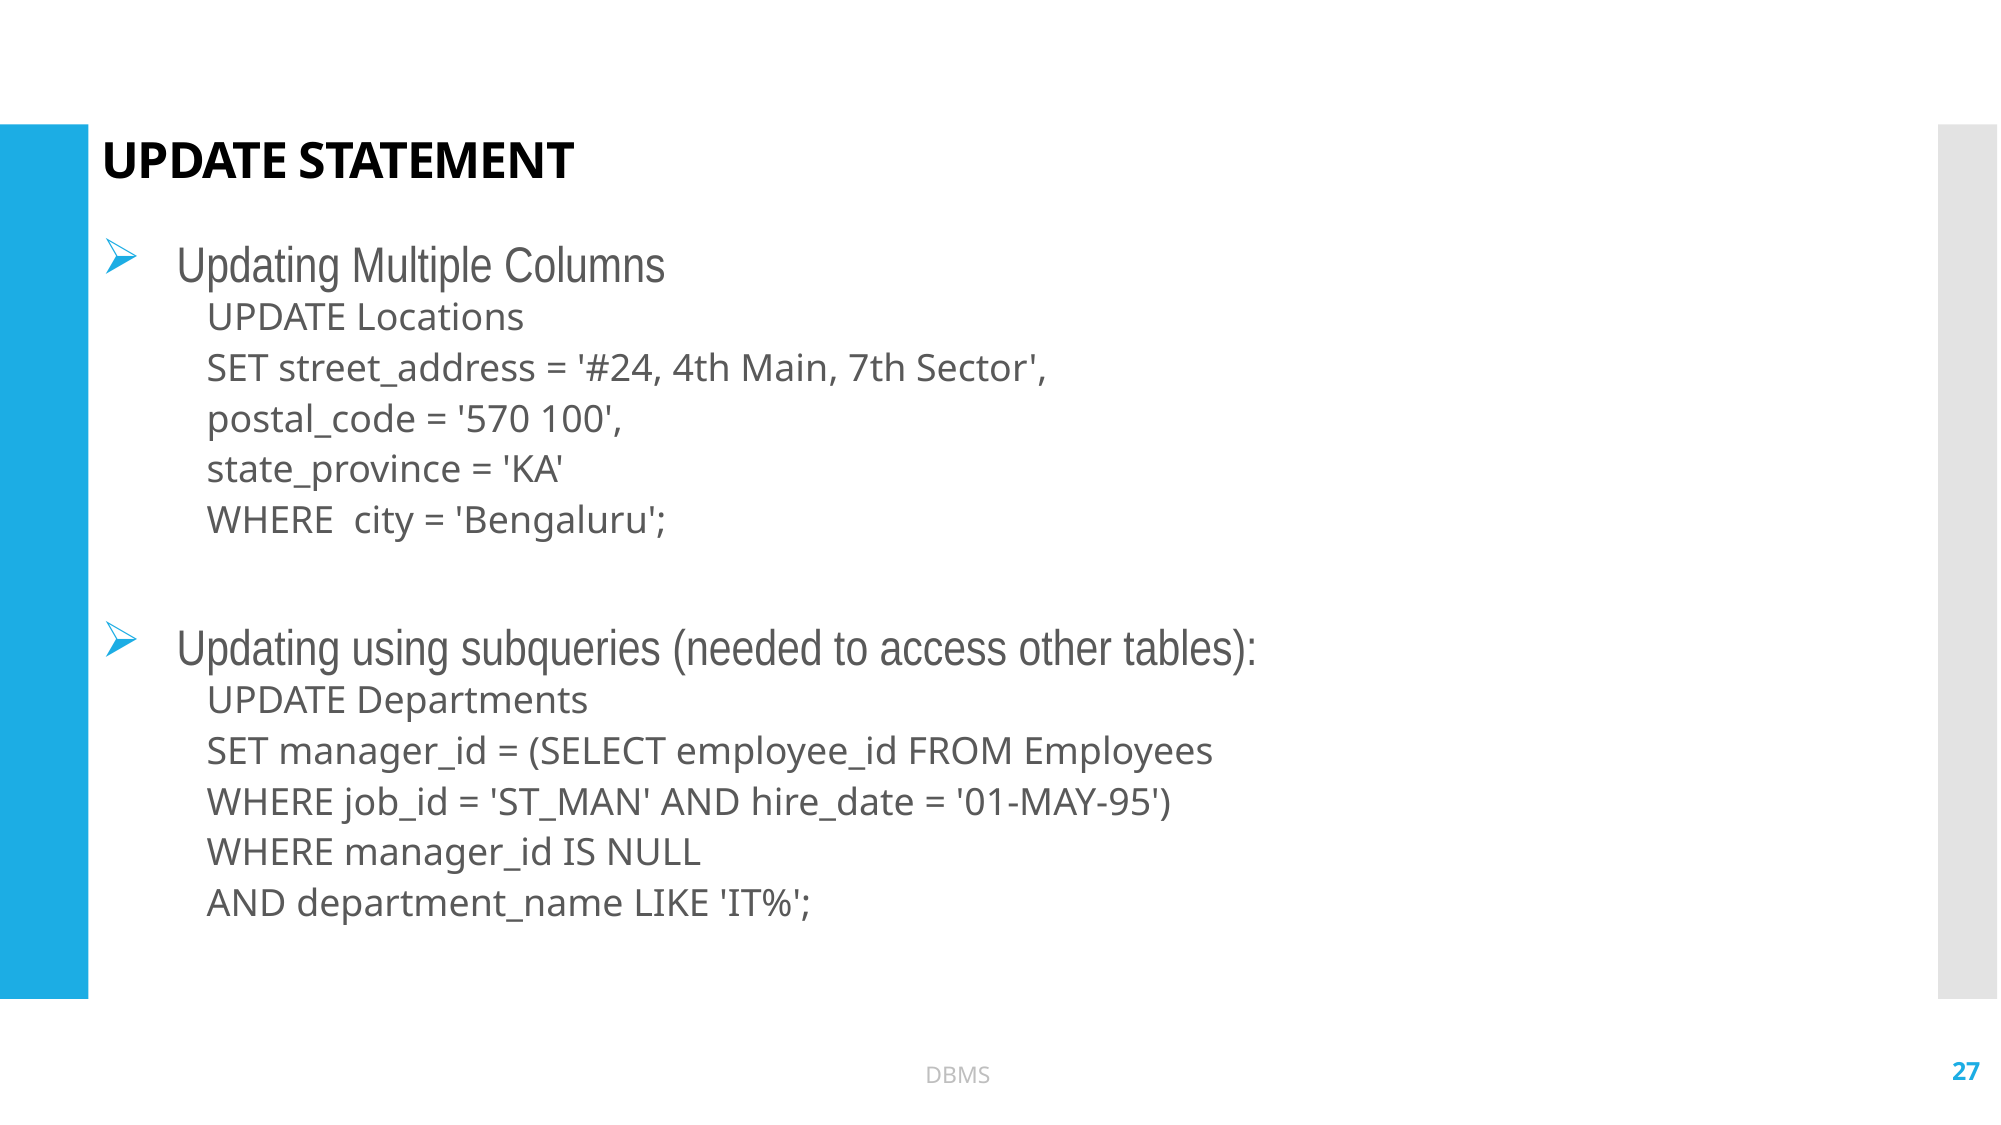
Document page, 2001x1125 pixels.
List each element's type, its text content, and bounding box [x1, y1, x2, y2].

list Updating Multiple Columns UPDATE Locations SET street_address = '#24, 4th Main, 7th Sector', postal_code = '570 100', state_province = 'KA' WHERE city = 'Bengaluru'; Updating using subqueries (needed to access other tables): UPDATE Departments SET manager_id = (SELECT employee_id FROM Employees WHERE job_id = 'ST_MAN' AND hire_date = '01-MAY-95') WHERE manager_id IS NULL AND department_name LIKE 'IT%'; [86, 231, 1830, 1036]
title UPDATE STATEMENT [86, 128, 1653, 189]
slide_number 27 [1744, 1042, 1996, 1103]
footer DBMS [473, 1046, 1443, 1107]
